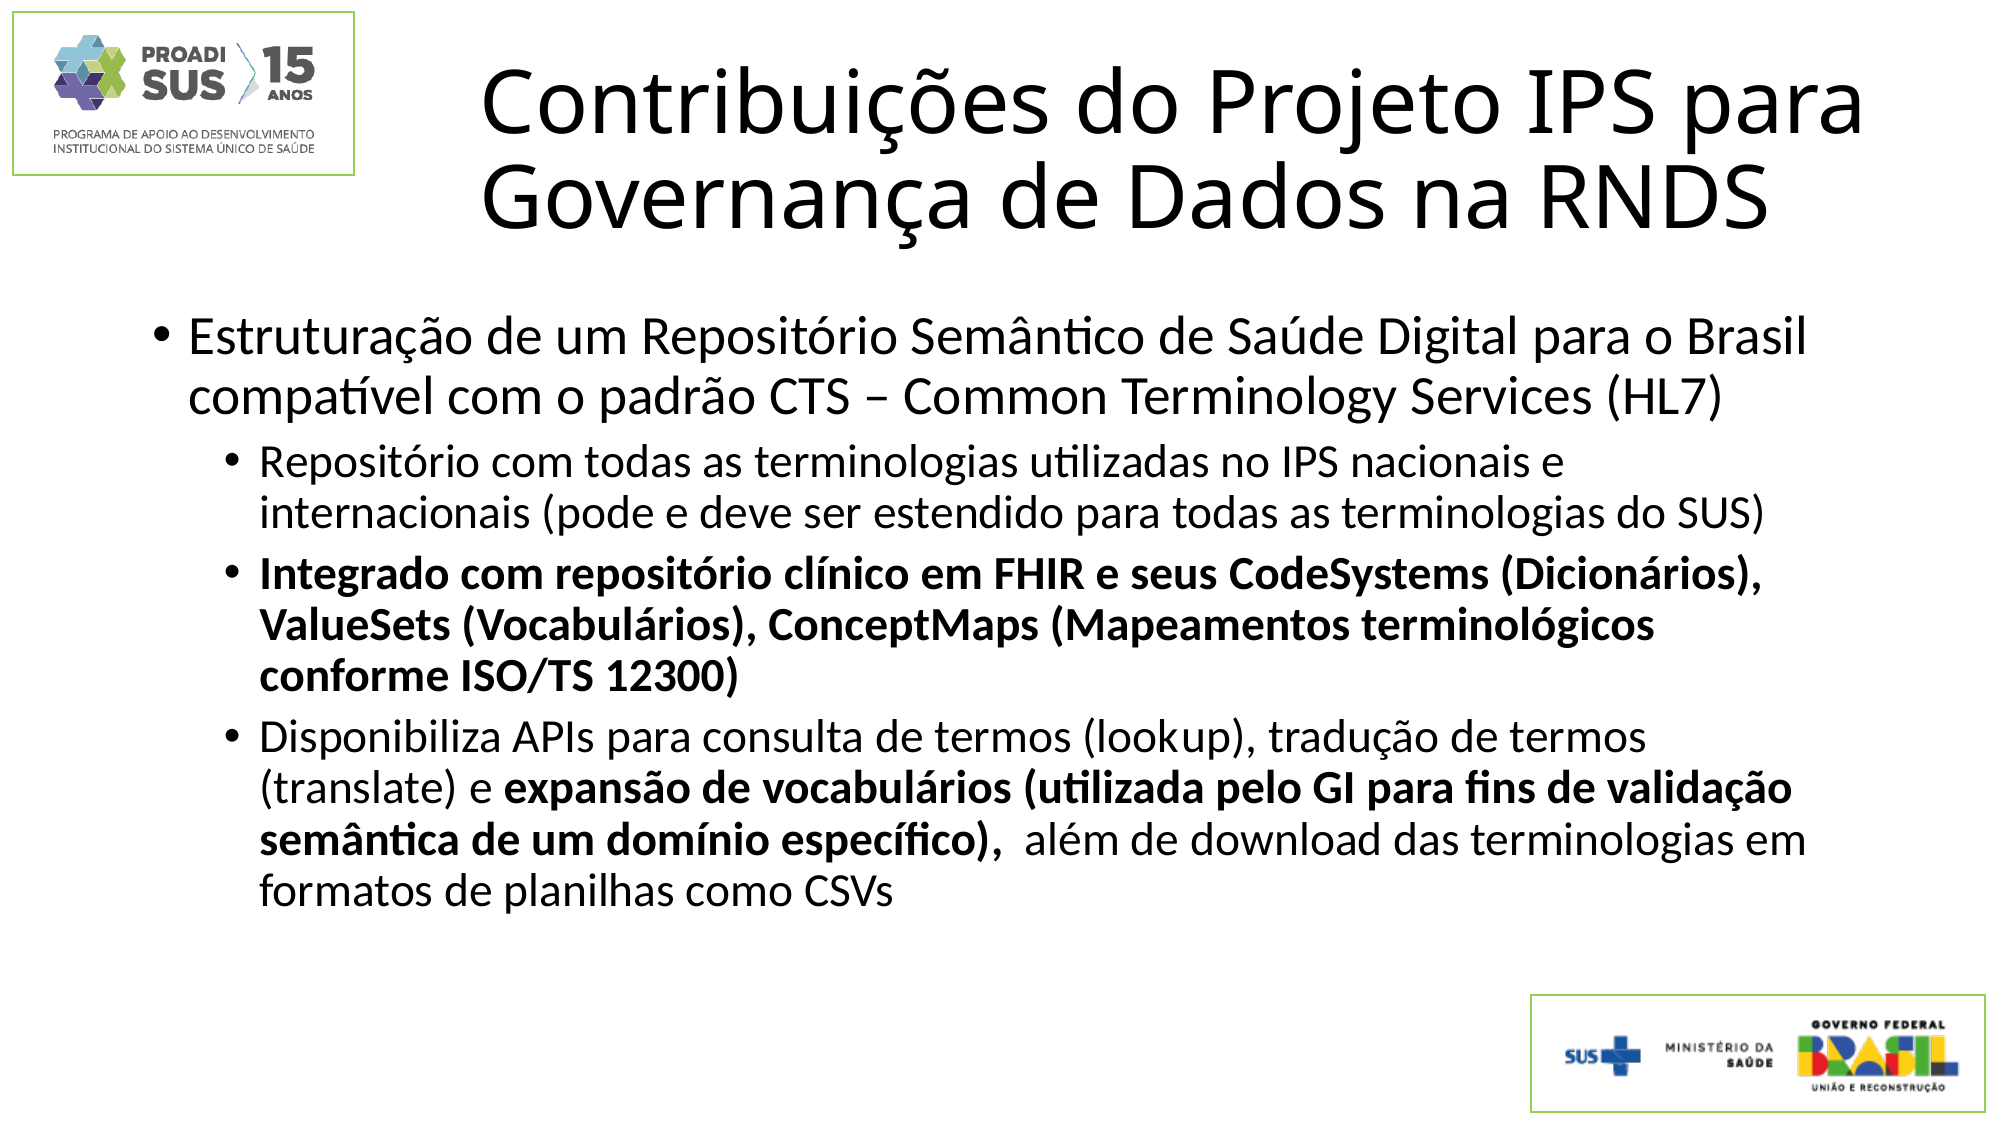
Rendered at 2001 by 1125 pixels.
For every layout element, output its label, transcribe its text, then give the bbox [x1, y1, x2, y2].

title Contribuições do Projeto IPS para Governança de Dados na RNDS [464, 43, 1889, 262]
picture [32, 19, 335, 168]
list Estruturação de um Repositório Semântico de Saúde Digital para o Brasil compatível com o padrão CTS – Common Terminology Services (HL7) Repositório com todas as terminologias utilizadas no IPS nacionais e internacionais (pode e deve ser estendido para todas as terminologias do SUS) Integrado com repositório clínico em FHIR e seus CodeSystems (Dicionários), ValueSets (Vocabulários), ConceptMaps (Mapeamentos terminológicos conforme ISO/TS 12300) Disponibiliza APIs para consulta de termos (lookup), tradução de termos (translate) e expansão de vocabulários (utilizada pelo GI para fins de validação semântica de um domínio específico), além de download das terminologias em formatos de planilhas como CSVs [137, 299, 1863, 1014]
picture [1540, 1005, 1980, 1107]
